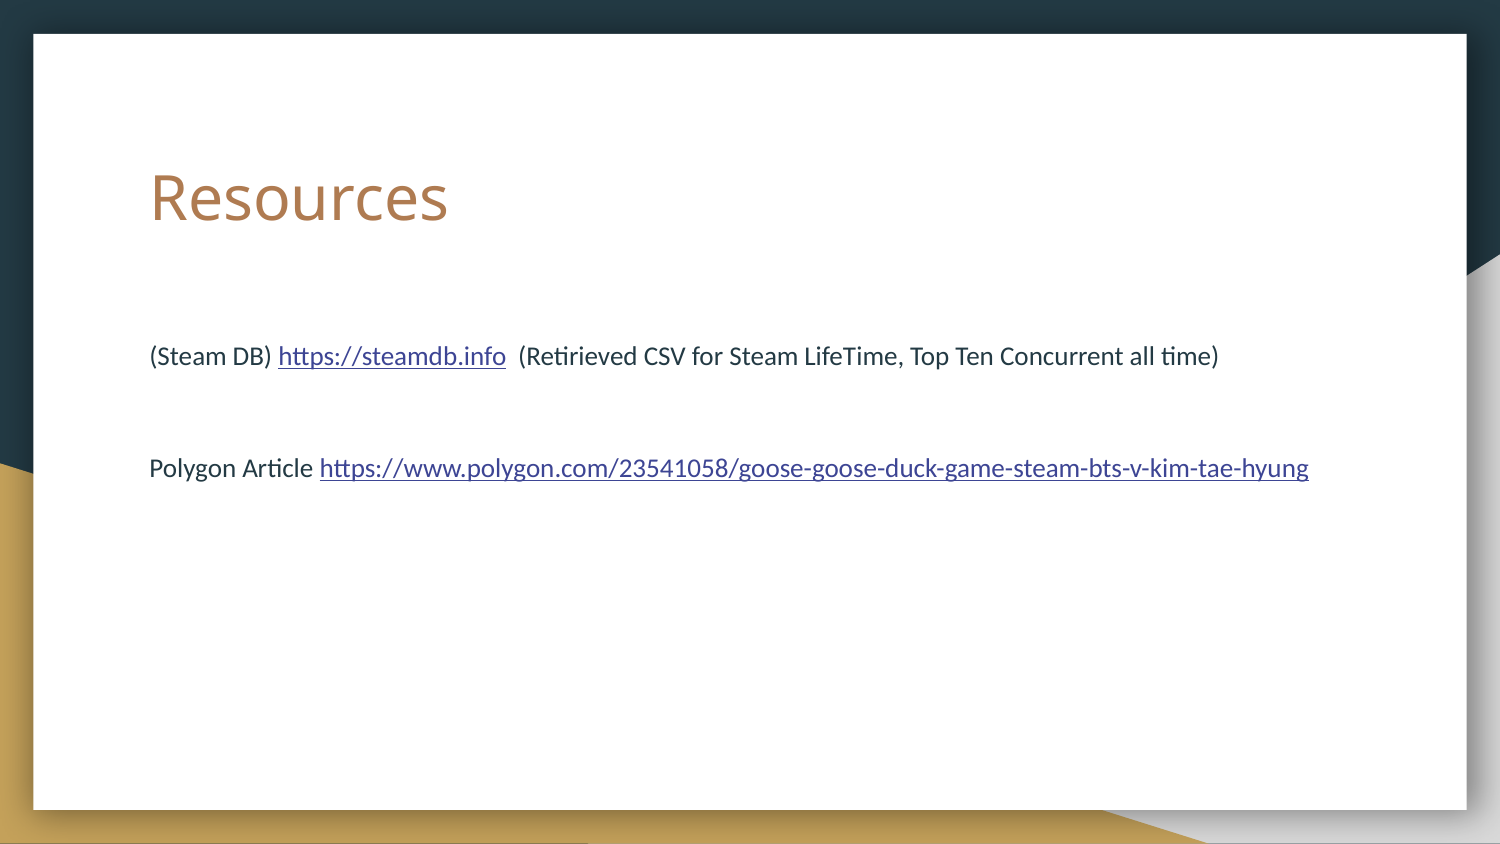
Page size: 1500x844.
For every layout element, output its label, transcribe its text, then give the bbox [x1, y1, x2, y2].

title Resources [134, 138, 1366, 296]
list (Steam DB) https://steamdb.info (Retirieved CSV for Steam LifeTime, Top Ten Concurrent all time) Polygon Article https://www.polygon.com/23541058/goose-goose-duck-game-steam-bts-v-kim-tae-hyung [134, 326, 1366, 729]
